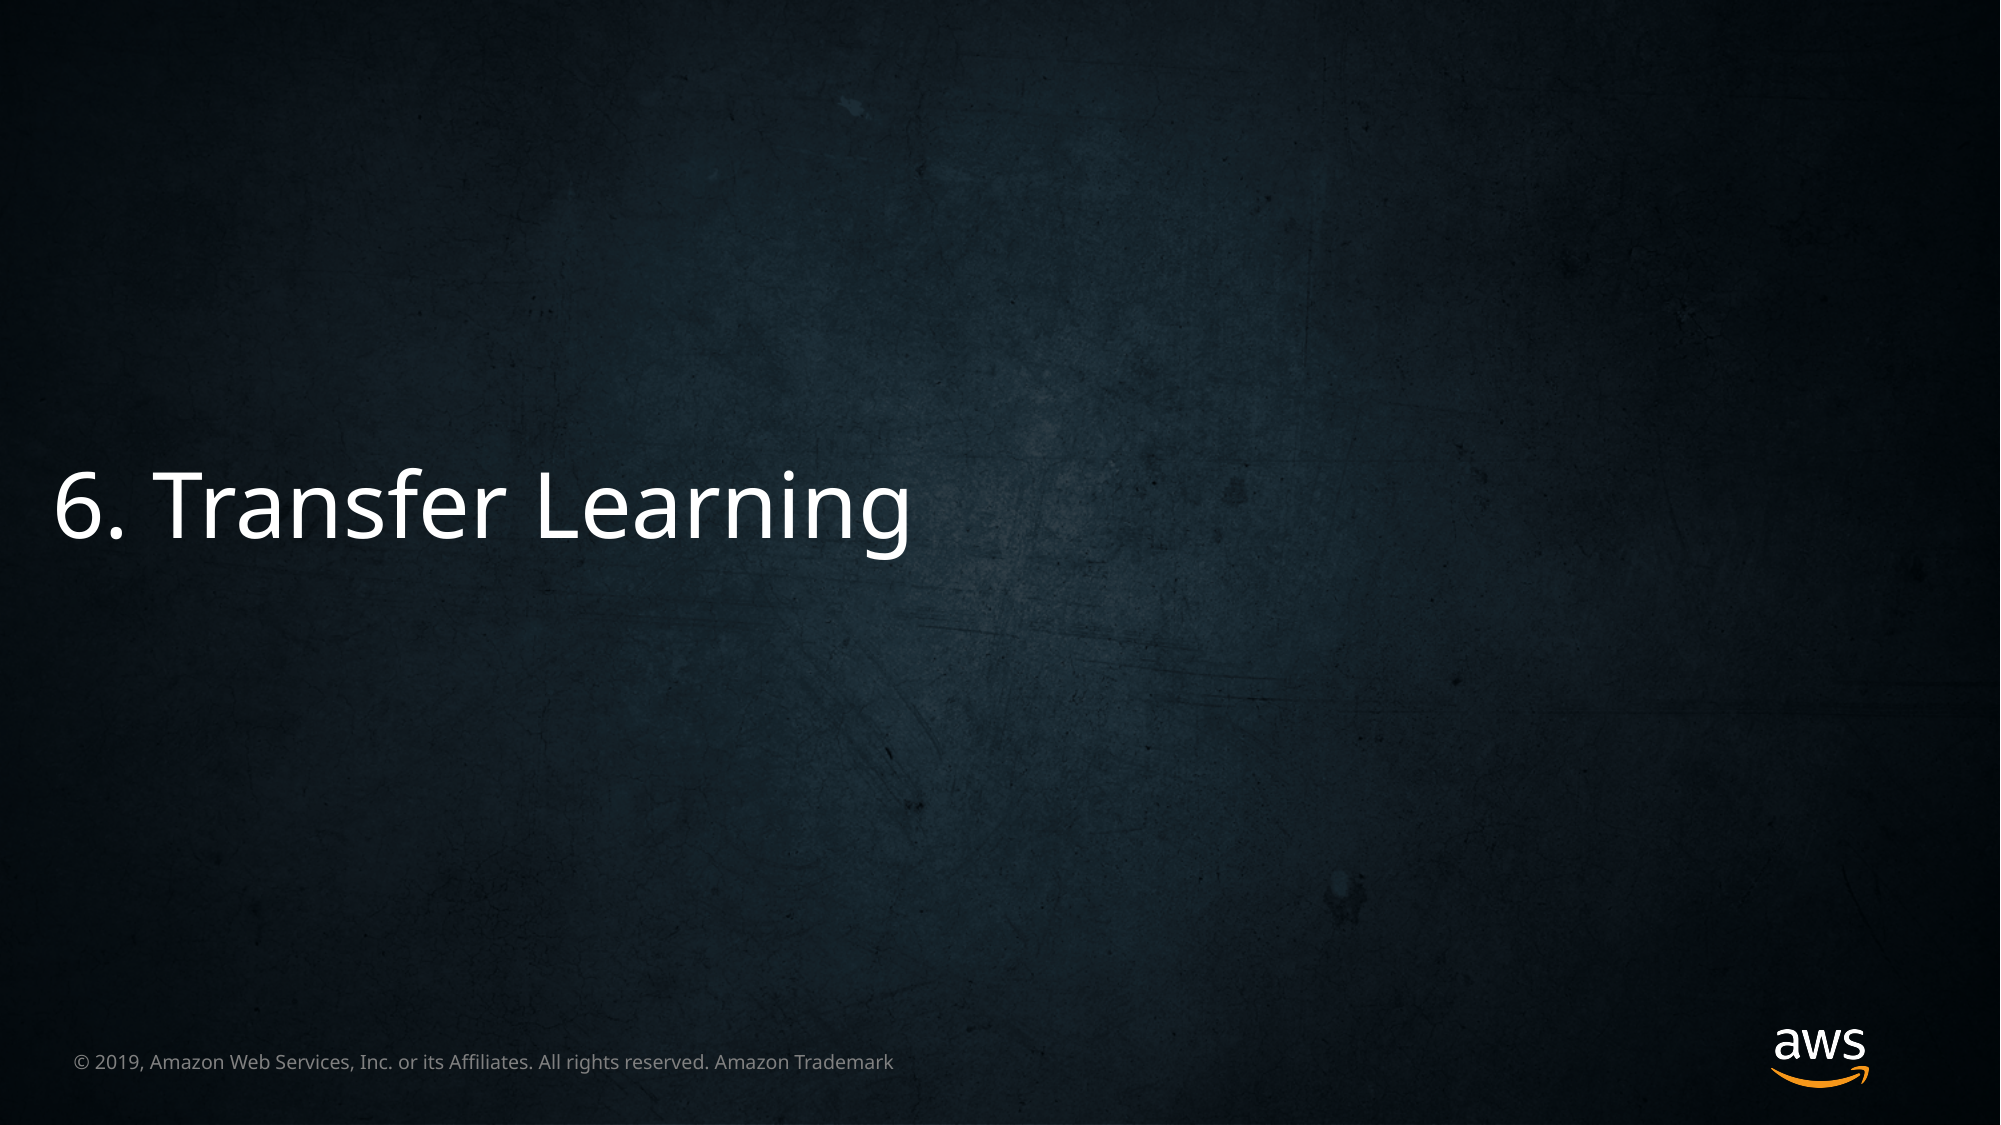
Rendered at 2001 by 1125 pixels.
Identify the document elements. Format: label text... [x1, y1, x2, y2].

title 6. Transfer Learning [37, 275, 1763, 744]
picture [0, 0, 2000, 1125]
